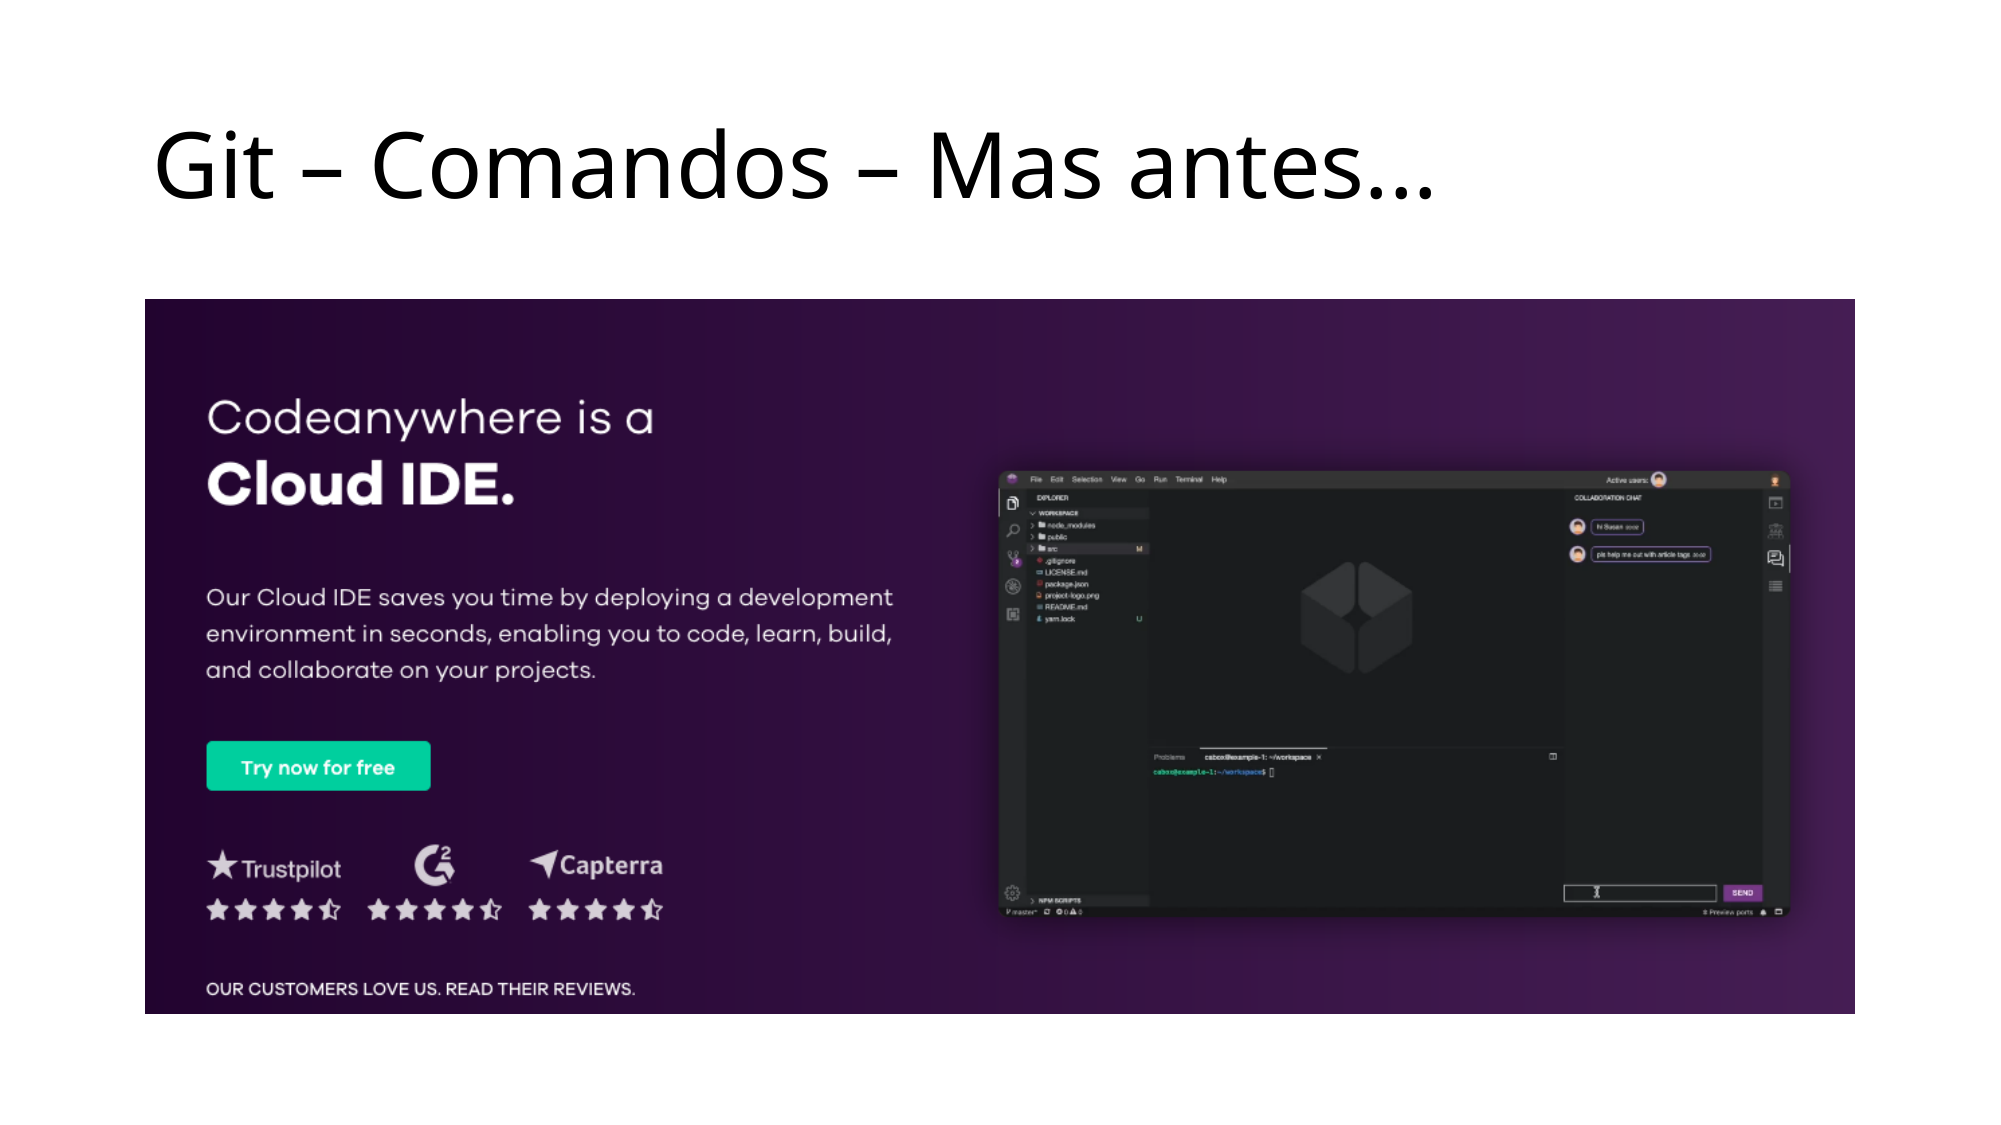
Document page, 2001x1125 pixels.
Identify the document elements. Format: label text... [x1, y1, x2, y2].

title Git – Comandos – Mas antes... [137, 59, 1863, 278]
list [145, 299, 1855, 1014]
